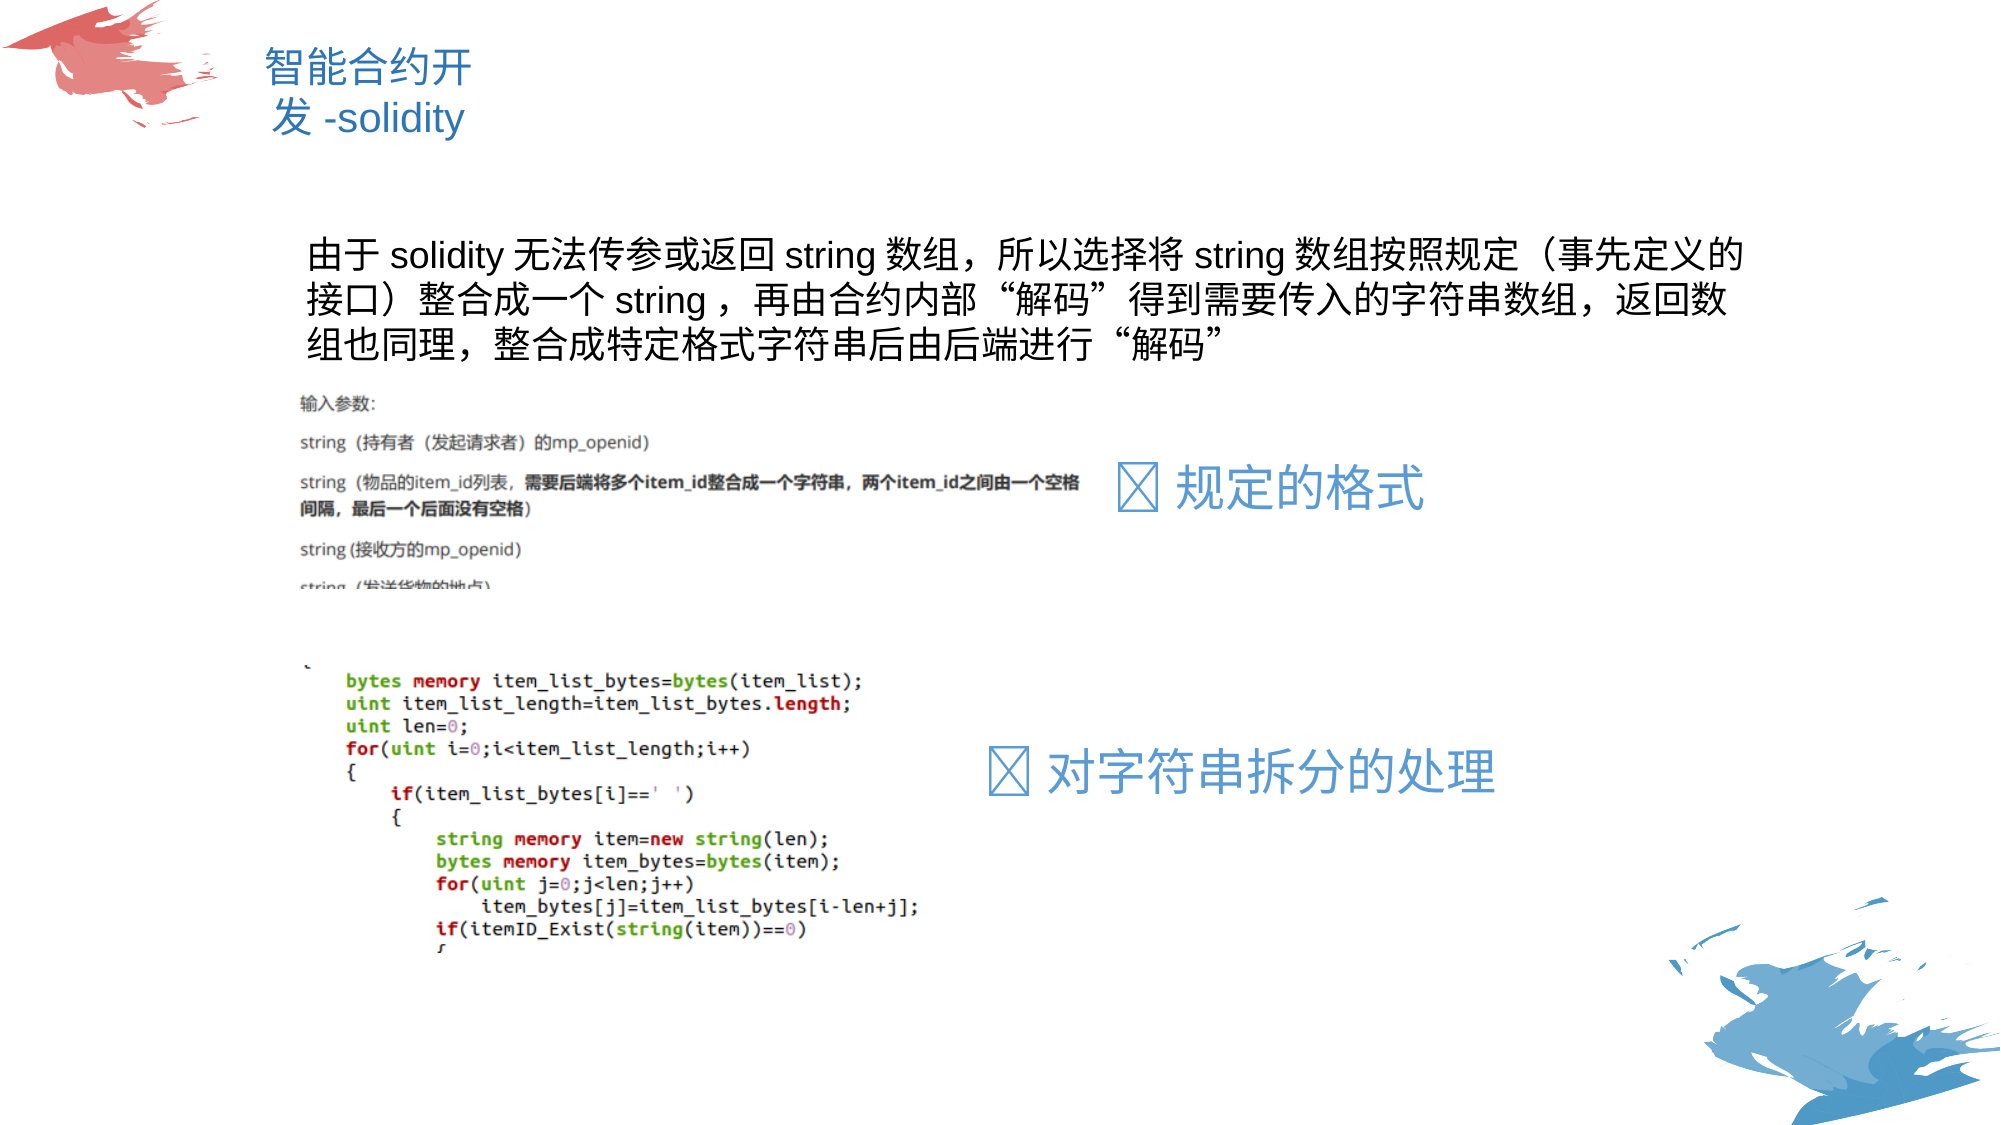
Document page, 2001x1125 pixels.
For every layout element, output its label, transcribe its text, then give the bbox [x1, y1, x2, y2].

text_box 对字符串拆分的处理 [1073, 733, 1592, 809]
picture [1668, 897, 2000, 1125]
picture [291, 665, 1073, 953]
text_box 由于solidity无法传参或返回string数组，所以选择将string数组按照规定（事先定义的接口）整合成一个string，再由合约内部“解码”得到需要传入的字符串数组，返回数组也同理，整合成特定格式字符串后由后端进行“解码” [291, 223, 1779, 374]
text_box 规定的格式 [1104, 449, 1521, 525]
text_box 智能合约开发-solidity [223, 33, 515, 149]
picture [291, 385, 1104, 589]
picture [0, 0, 224, 128]
